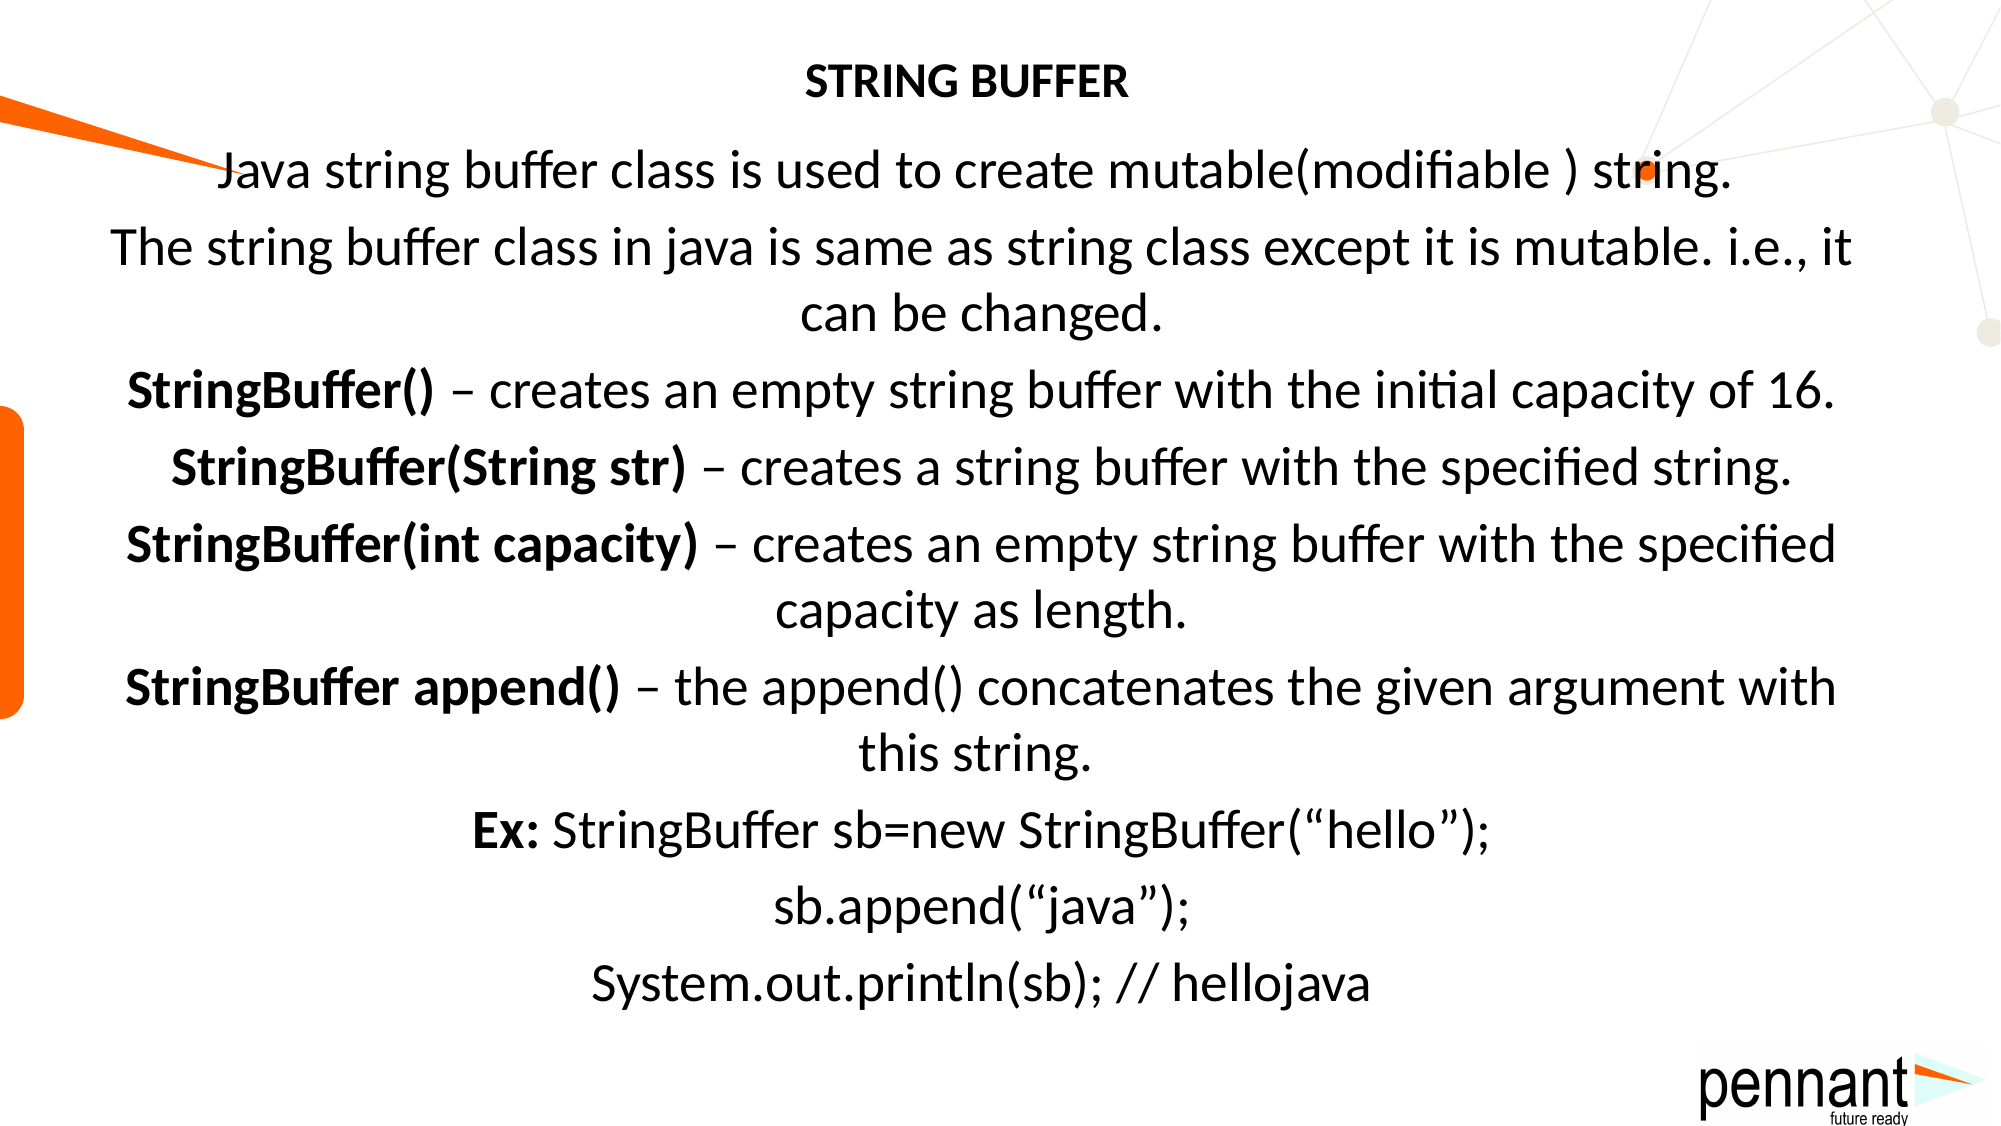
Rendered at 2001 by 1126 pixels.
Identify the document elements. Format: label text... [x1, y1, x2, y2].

list Java string buffer class is used to create mutable(modifiable ) string. The string buffer class in java is same as string class except it is mutable. i.e., it can be changed. StringBuffer() – creates an empty string buffer with the initial capacity of 16. StringBuffer(String str) – creates a string buffer with the specified string. StringBuffer(int capacity) – creates an empty string buffer with the specified capacity as length. StringBuffer append() – the append() concatenates the given argument with this string. Ex: StringBuffer sb=new StringBuffer(“hello”); sb.append(“java”); System.out.println(sb); // hellojava [67, 126, 1898, 1036]
picture [1697, 1045, 1986, 1126]
title STRING BUFFER [67, 29, 1868, 126]
